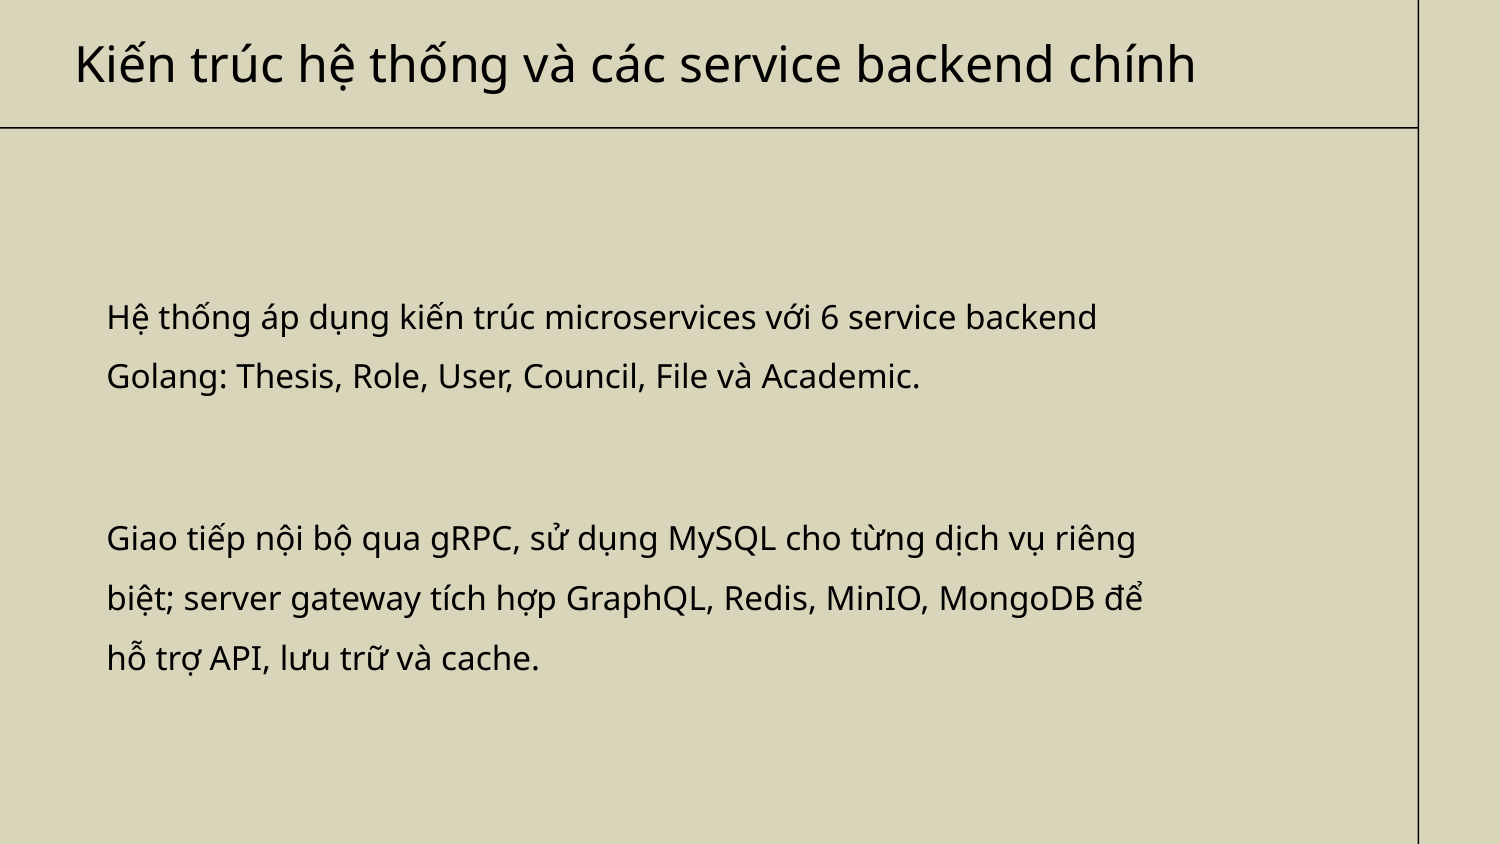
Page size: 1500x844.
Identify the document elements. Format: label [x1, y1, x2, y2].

text_box [0, 0, 1419, 844]
